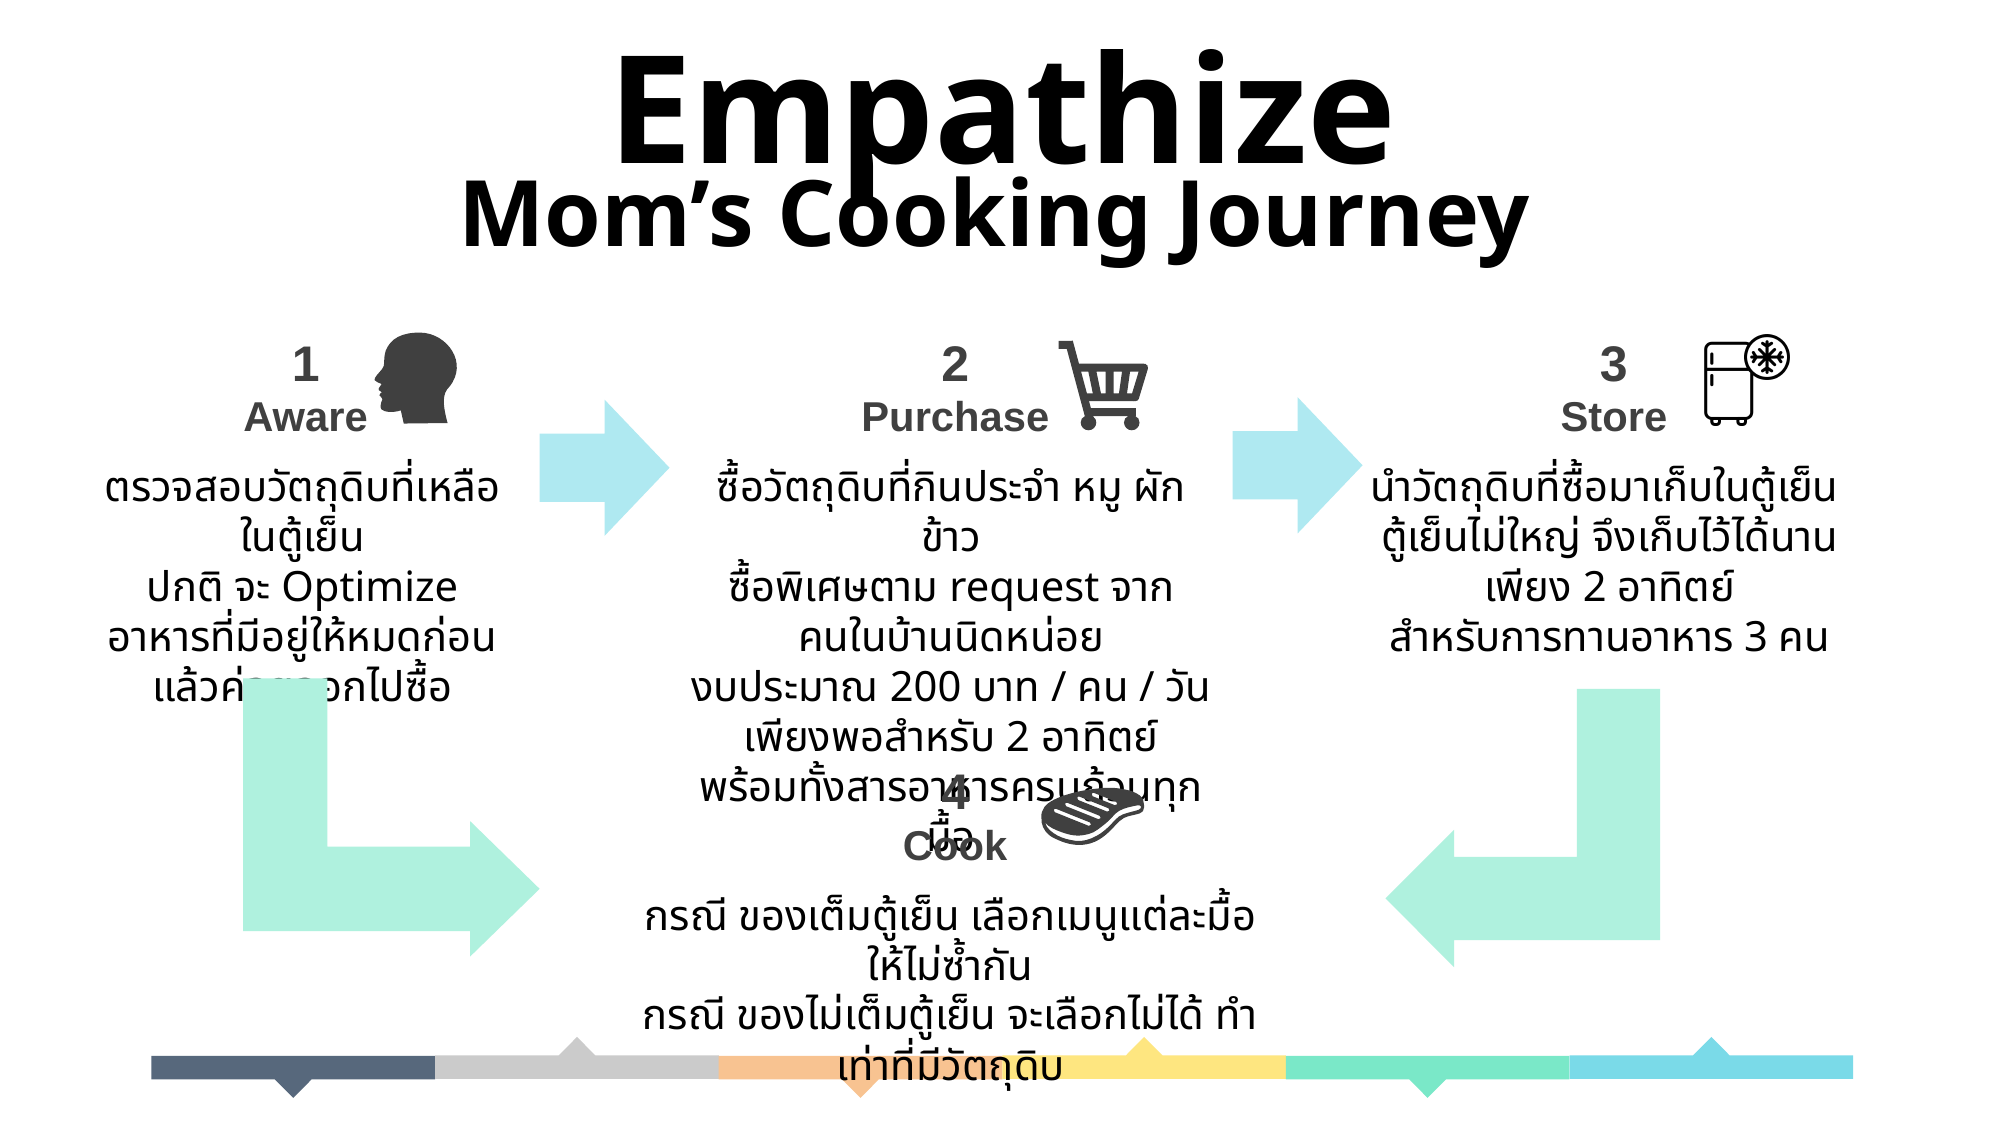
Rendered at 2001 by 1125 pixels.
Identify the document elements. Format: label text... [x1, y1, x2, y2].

text_box [538, 397, 669, 539]
picture [1701, 334, 1793, 426]
text_box [1384, 687, 1662, 970]
text_box [241, 771, 542, 960]
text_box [624, 752, 1286, 1099]
text_box [1242, 394, 1328, 537]
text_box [1328, 323, 1900, 620]
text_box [1286, 1036, 1853, 1098]
list Empathize [53, 55, 1952, 175]
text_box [88, 323, 524, 771]
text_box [374, 332, 457, 424]
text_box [669, 323, 1242, 752]
text_box Mom’s Cooking Journey [45, 157, 1944, 277]
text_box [151, 1036, 624, 1098]
